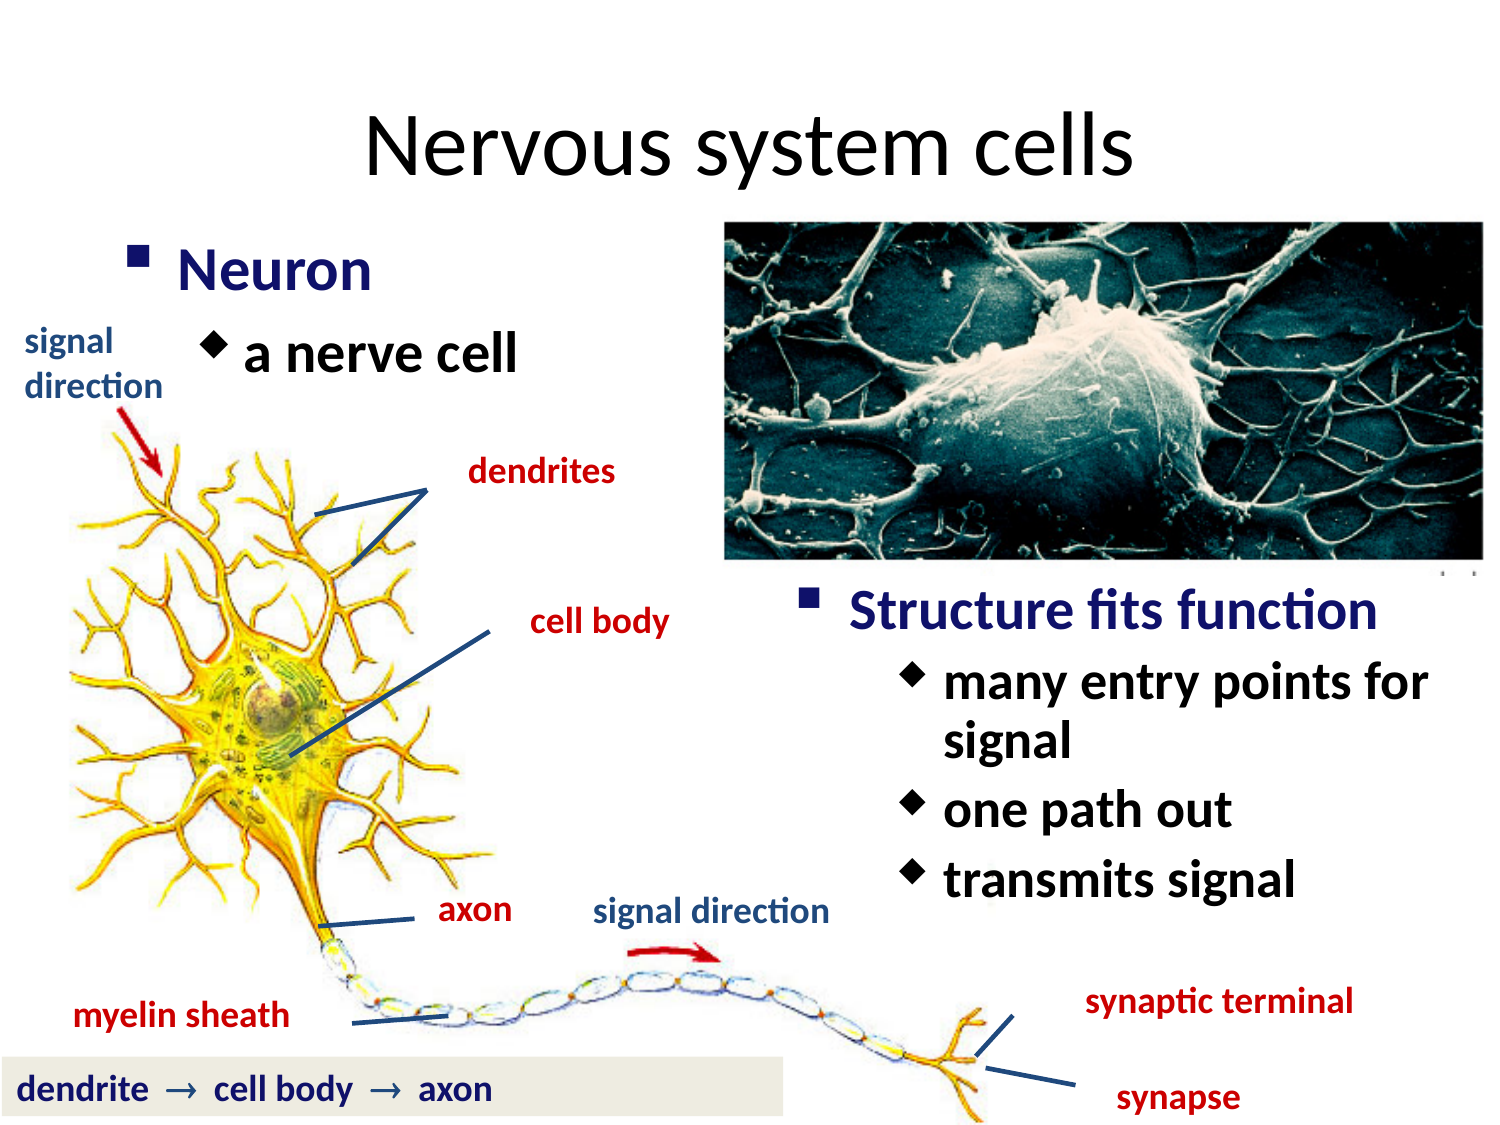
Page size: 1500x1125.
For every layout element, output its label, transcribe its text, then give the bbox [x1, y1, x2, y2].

text_box dendrite  cell body  axon [1, 1056, 49, 1117]
title Nervous system cells [75, 45, 1425, 233]
text_box Neuron a nerve cell [106, 220, 695, 399]
text_box synapse [1101, 1071, 1257, 1117]
text_box synaptic terminal [1070, 968, 1370, 1028]
text_box signal direction [9, 308, 179, 414]
text_box Structure fits function many entry points for signal one path out transmits signal [1001, 585, 1479, 912]
picture [54, 202, 1497, 1125]
